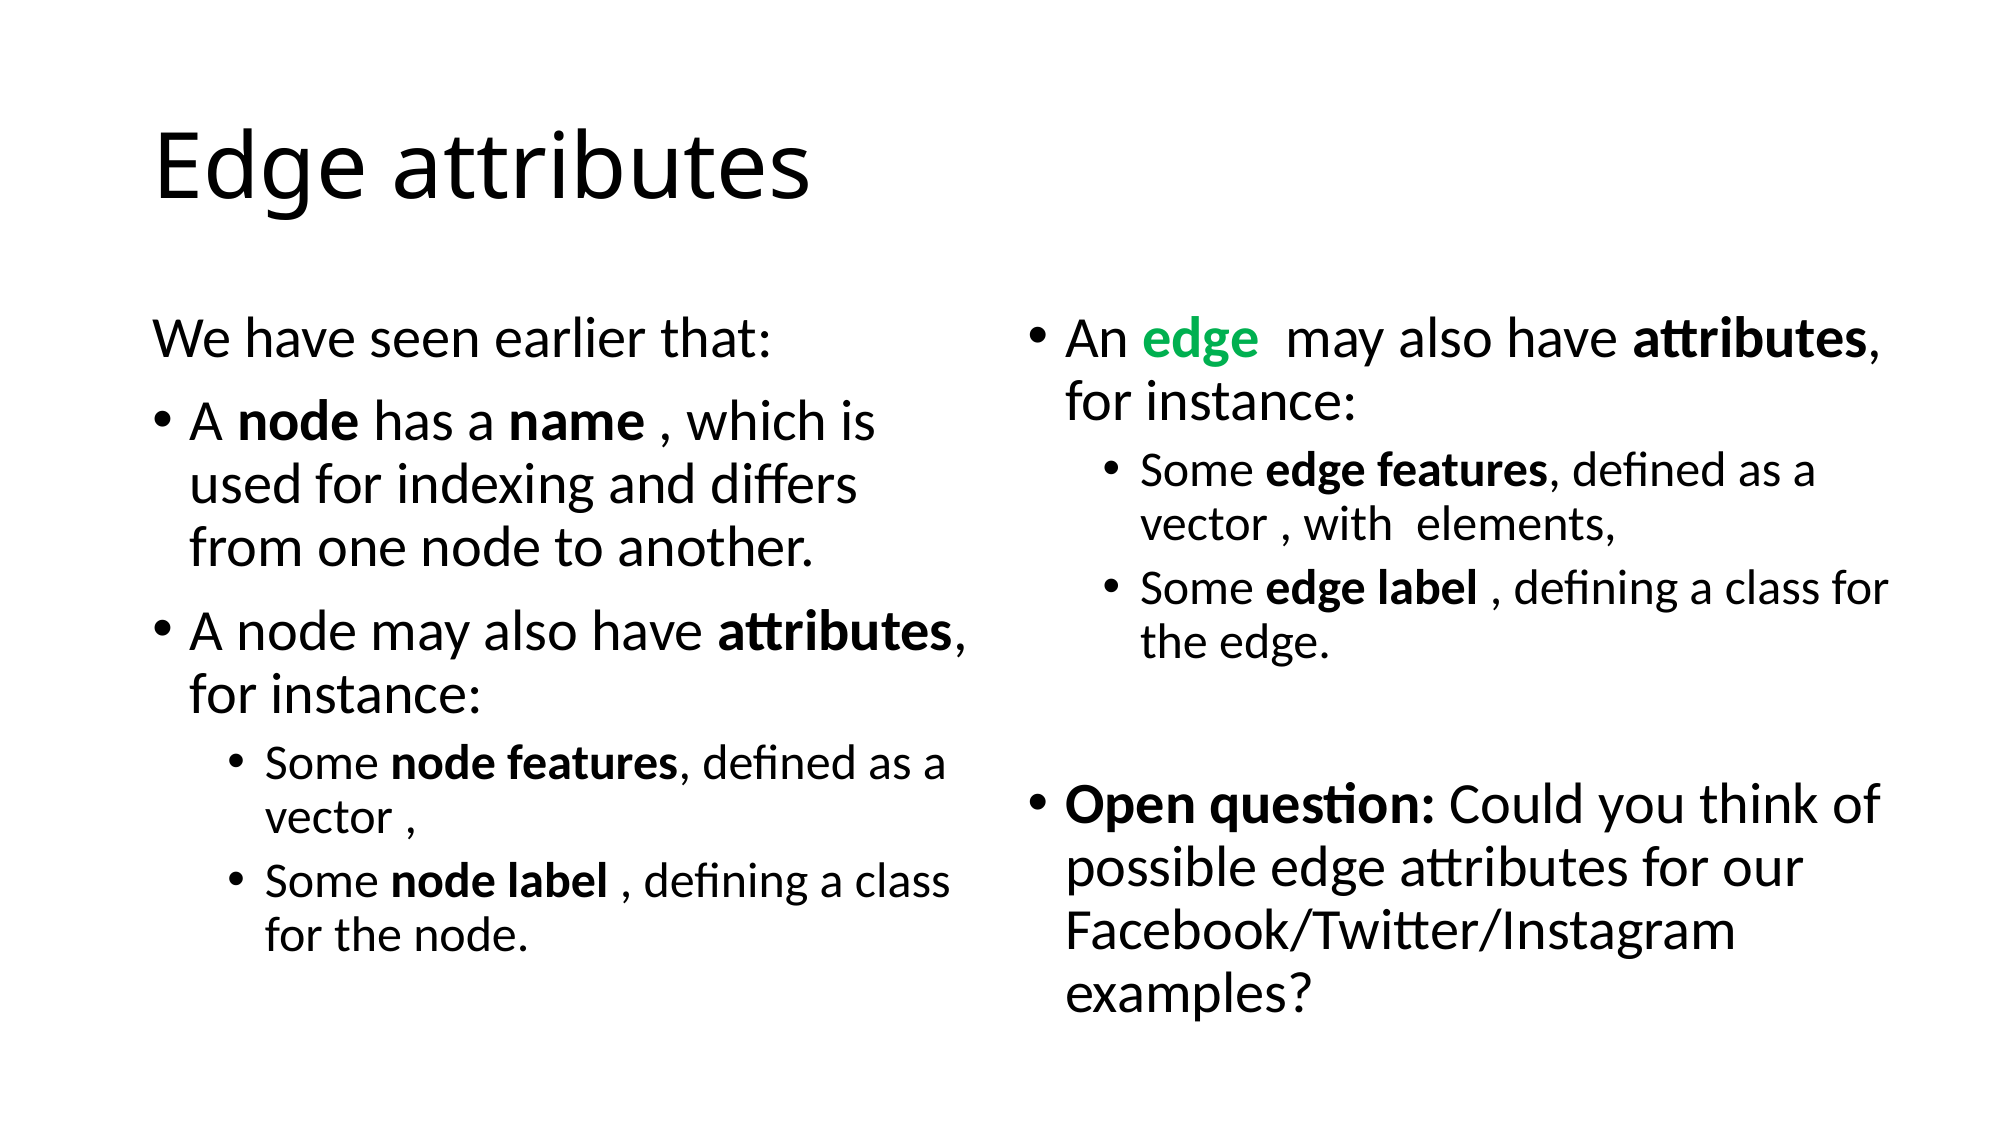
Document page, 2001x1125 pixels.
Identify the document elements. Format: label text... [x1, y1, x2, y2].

title Edge attributes [137, 59, 1863, 278]
